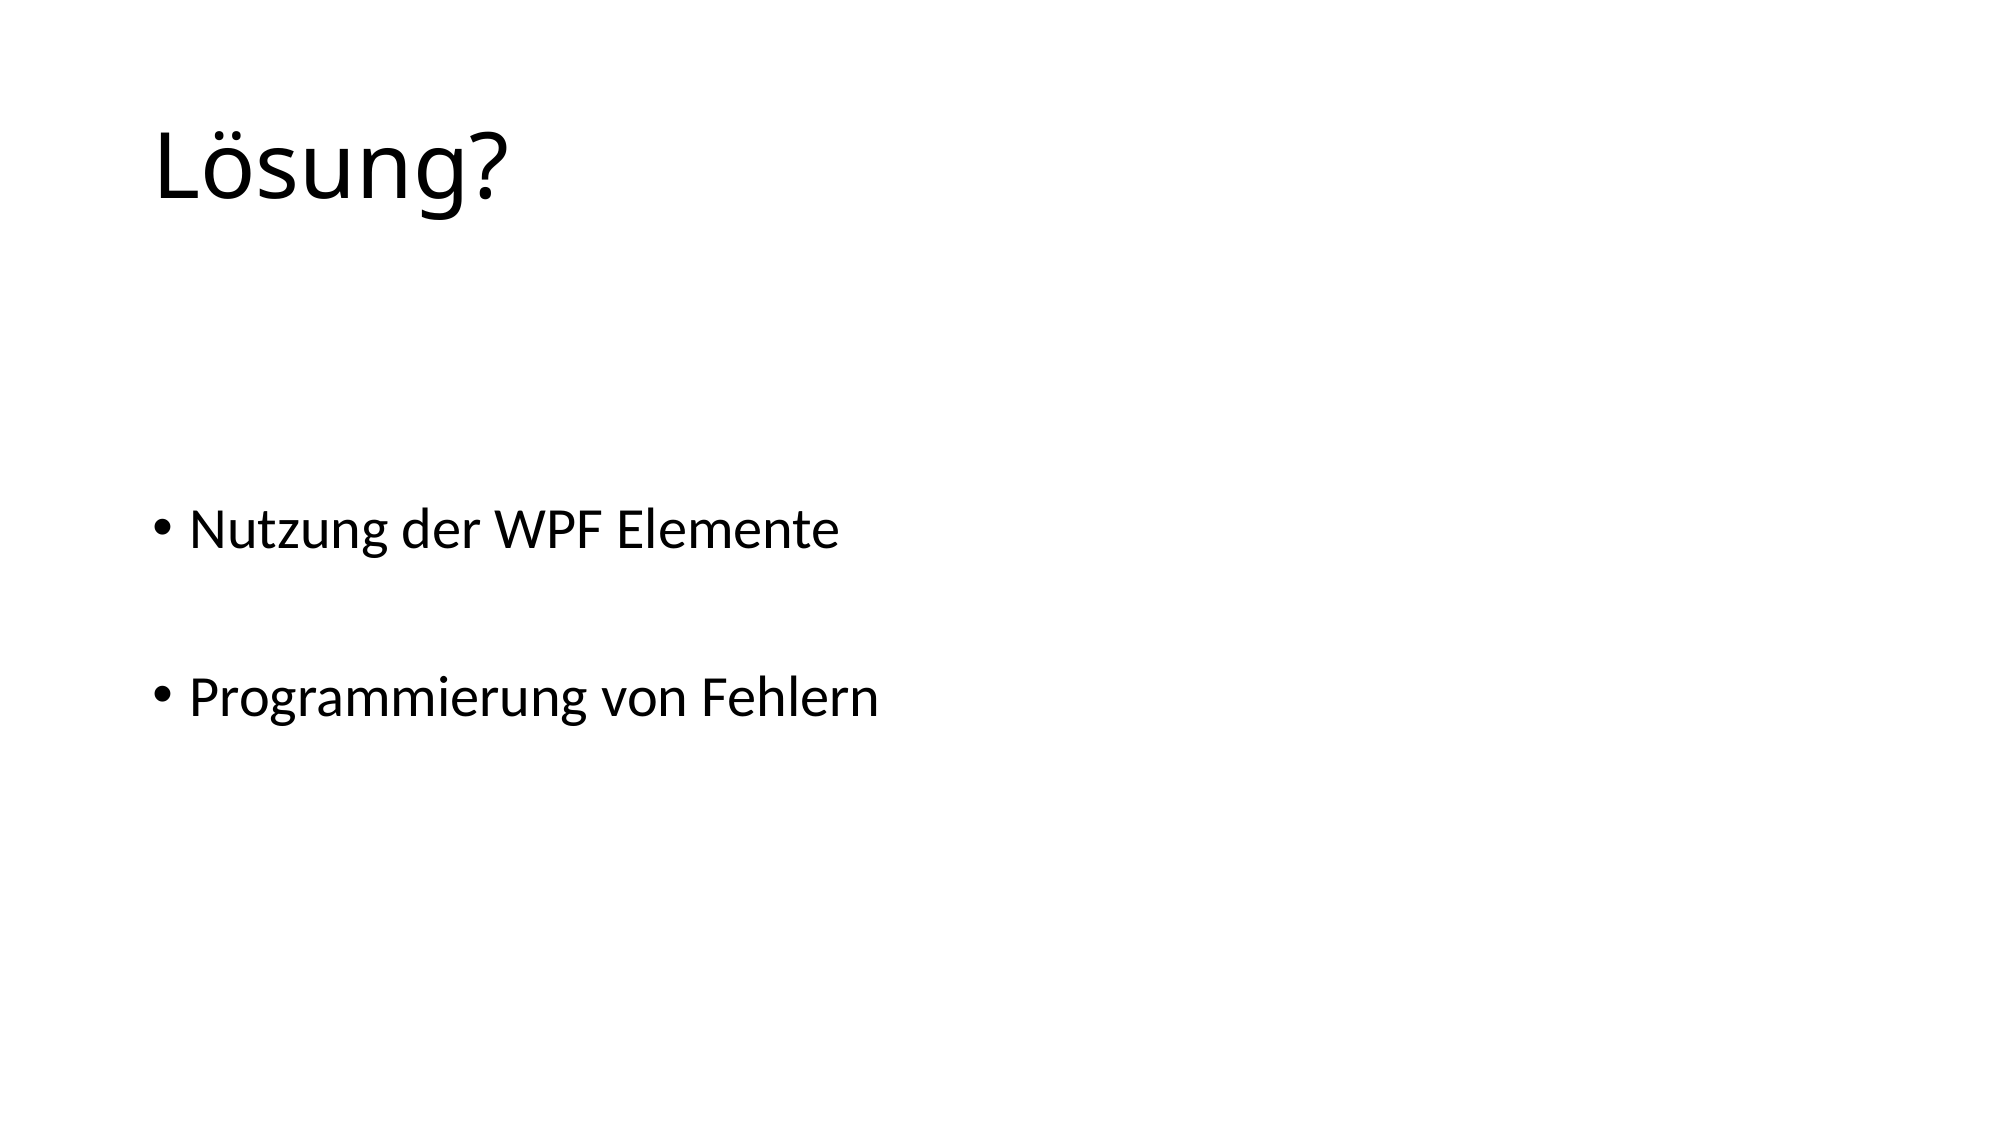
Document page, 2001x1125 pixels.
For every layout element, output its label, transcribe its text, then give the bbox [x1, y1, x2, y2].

list Nutzung der WPF Elemente Programmierung von Fehlern [137, 232, 1863, 946]
title Lösung? [137, 59, 1863, 232]
